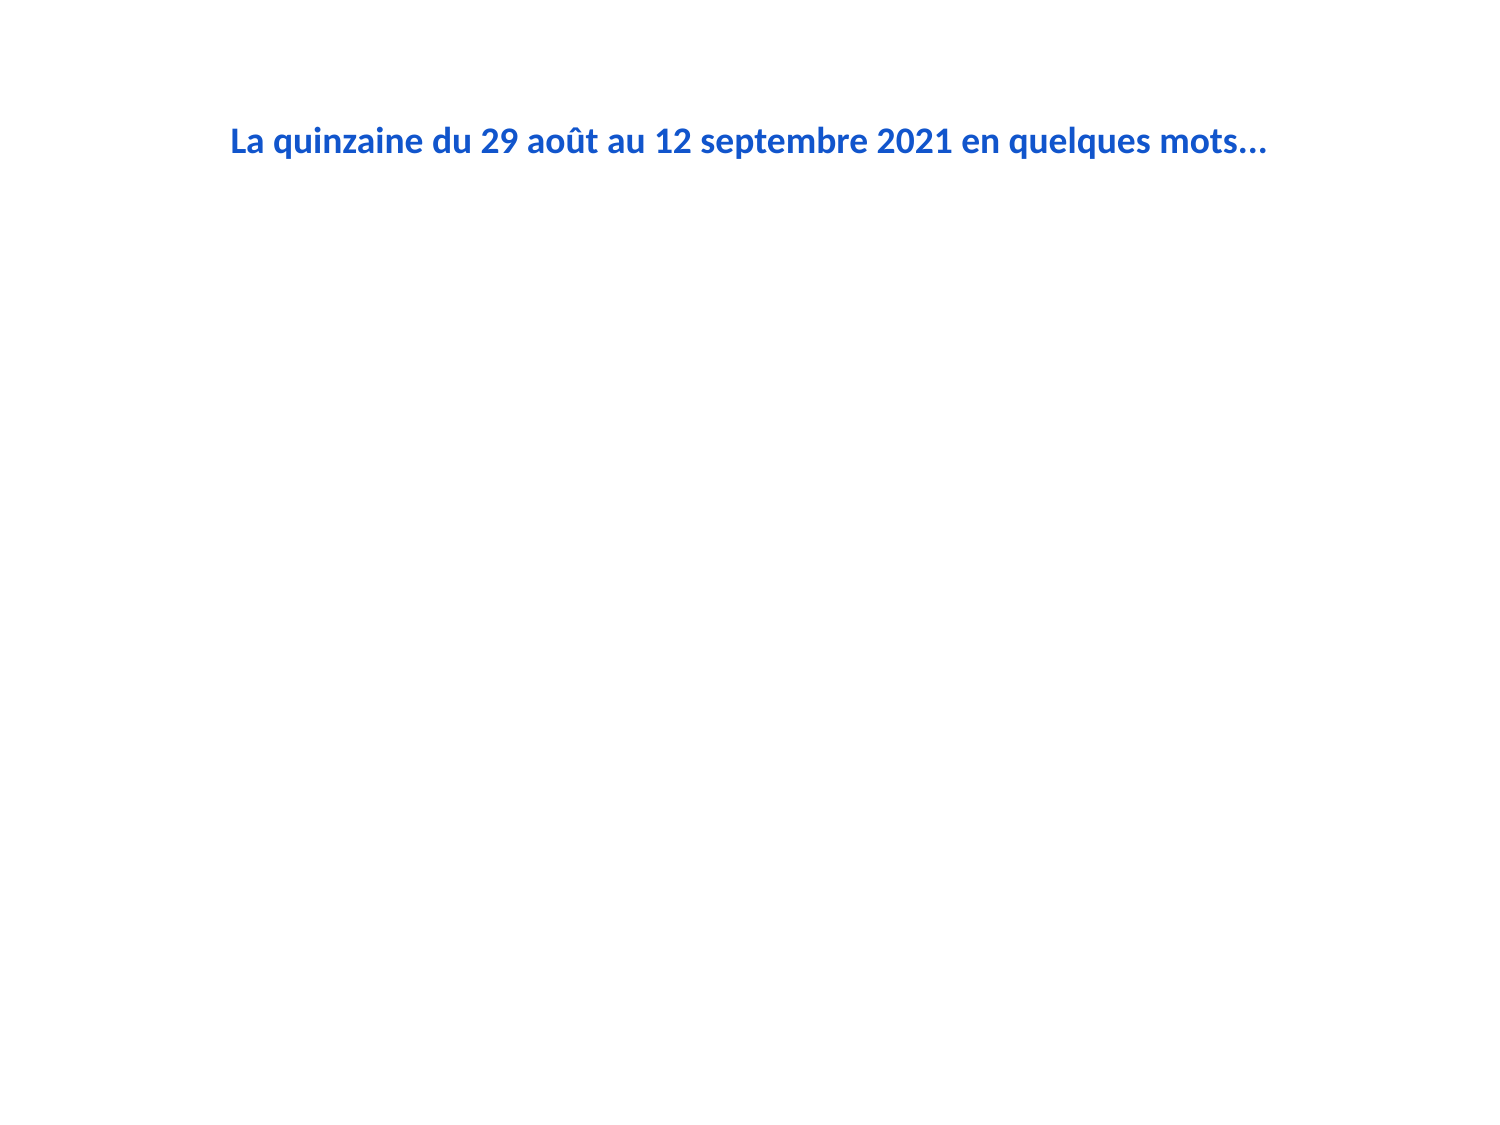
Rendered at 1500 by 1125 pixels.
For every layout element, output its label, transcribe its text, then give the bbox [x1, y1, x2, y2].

title La quinzaine du 29 août au 12 septembre 2021 en quelques mots... [75, 45, 1425, 233]
